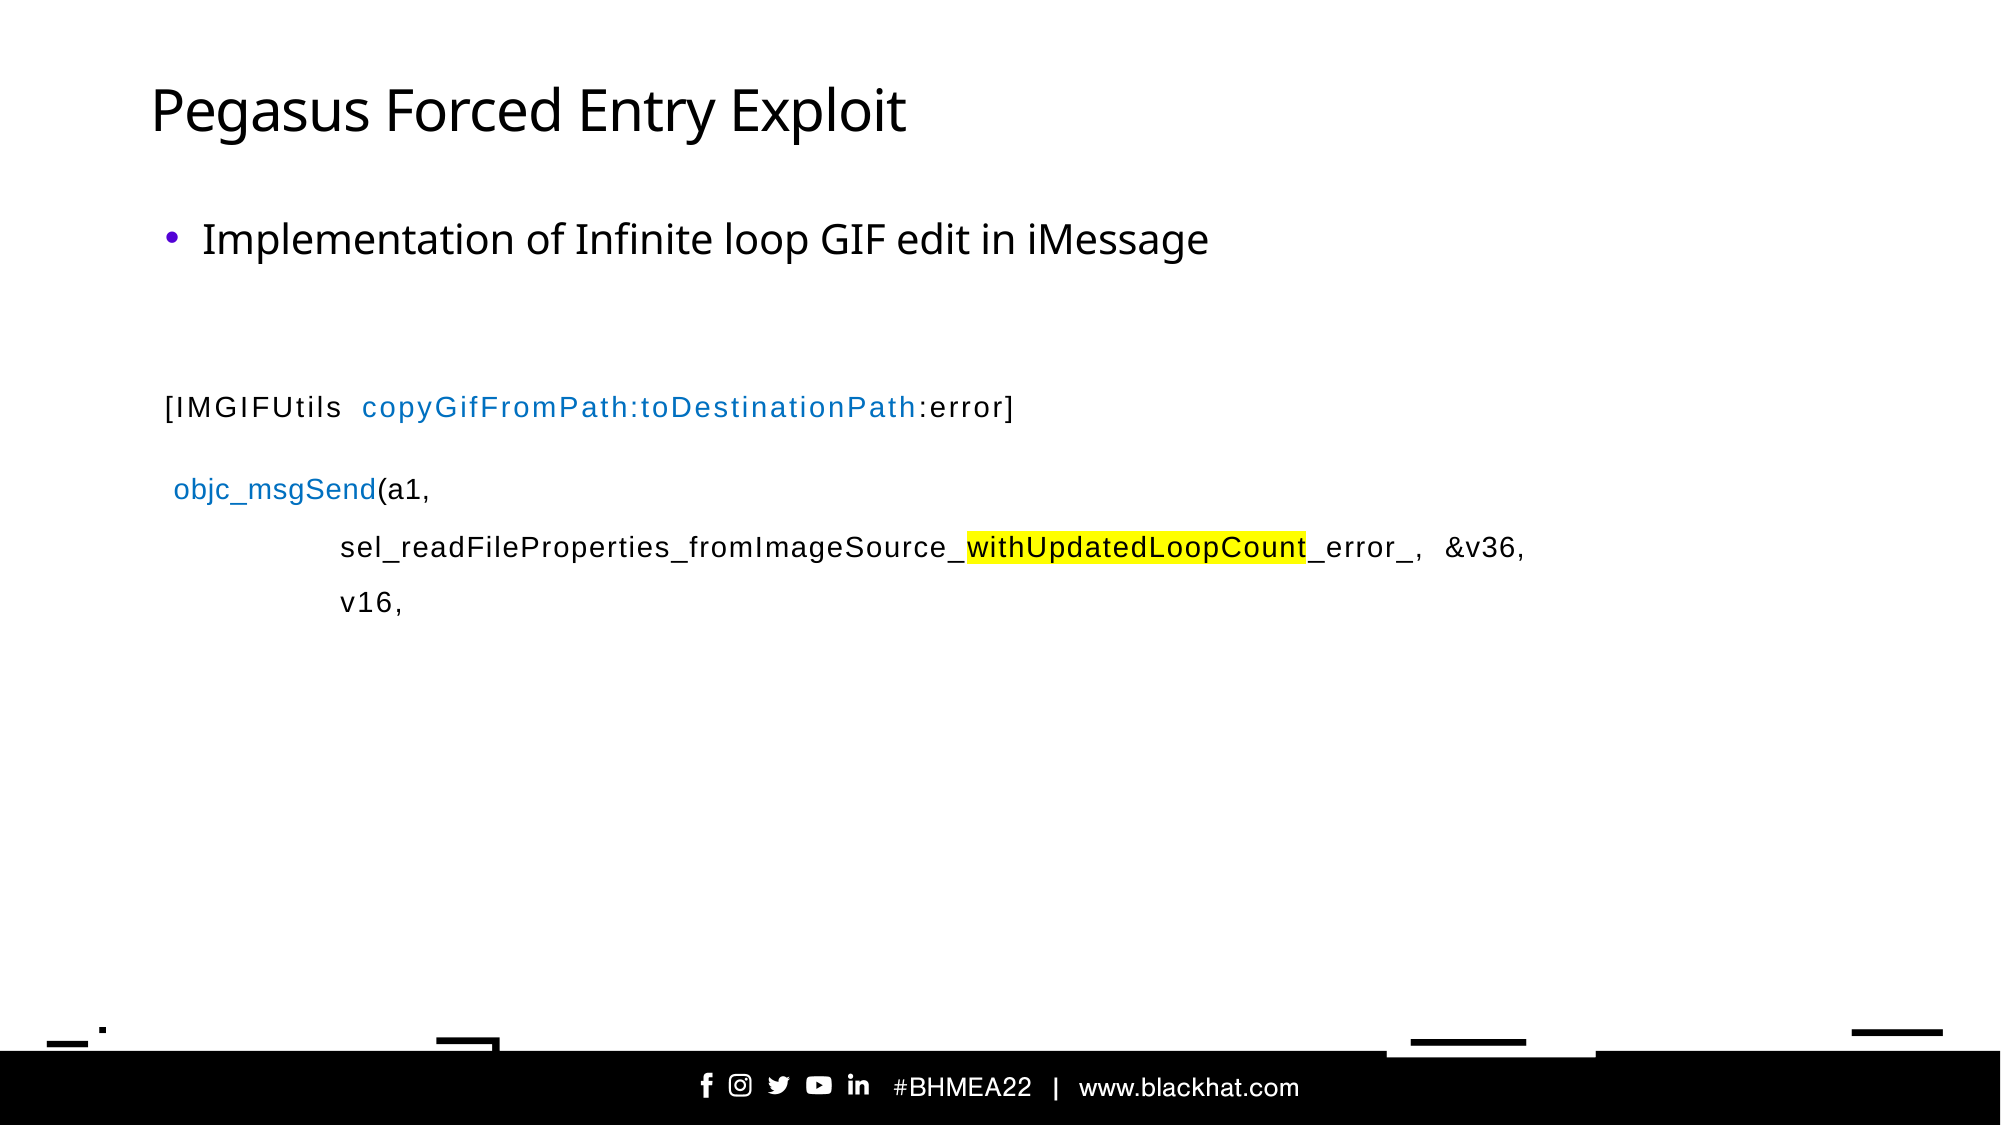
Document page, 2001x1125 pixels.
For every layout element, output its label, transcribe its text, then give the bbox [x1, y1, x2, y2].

picture [0, 1027, 2001, 1125]
text_box [IMGIFUtils copyGifFromPath:toDestinationPath:error] objc_msgSend(a1, sel_readFileProperties_fromImageSource_withUpdatedLoopCount_error_, &v36, v16, [149, 343, 1550, 1024]
title Pegasus Forced Entry Exploit [150, 45, 1850, 180]
text_box Implementation of Infinite loop GIF edit in iMessage [149, 205, 1550, 275]
